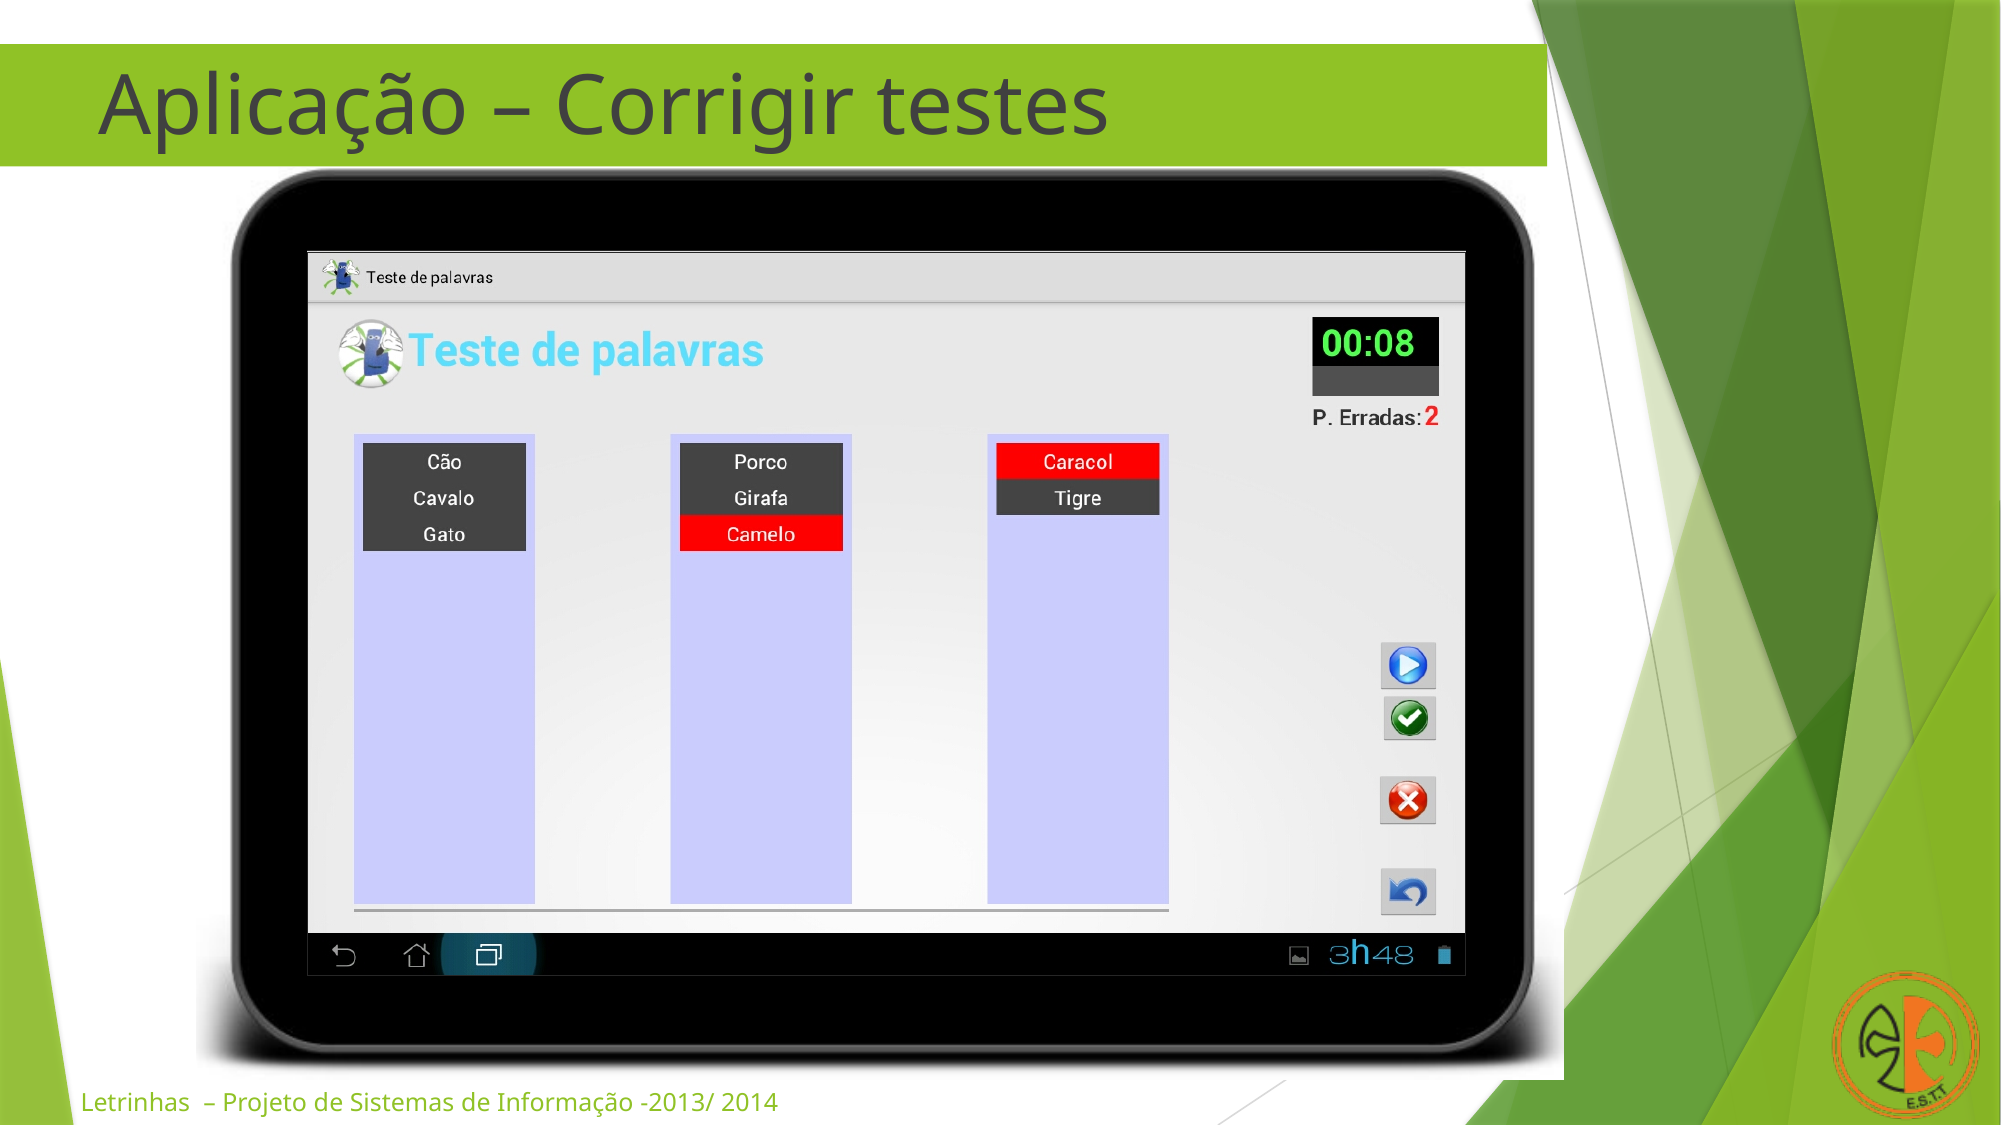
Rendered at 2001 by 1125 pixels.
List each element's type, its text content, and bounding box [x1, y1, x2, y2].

text_box Letrinhas – Projeto de Sistemas de Informação -2013/ 2014 [65, 1079, 1066, 1124]
text_box Aplicação – Corrigir testes [0, 44, 1548, 167]
picture [196, 166, 1564, 1080]
picture [1811, 967, 2000, 1125]
